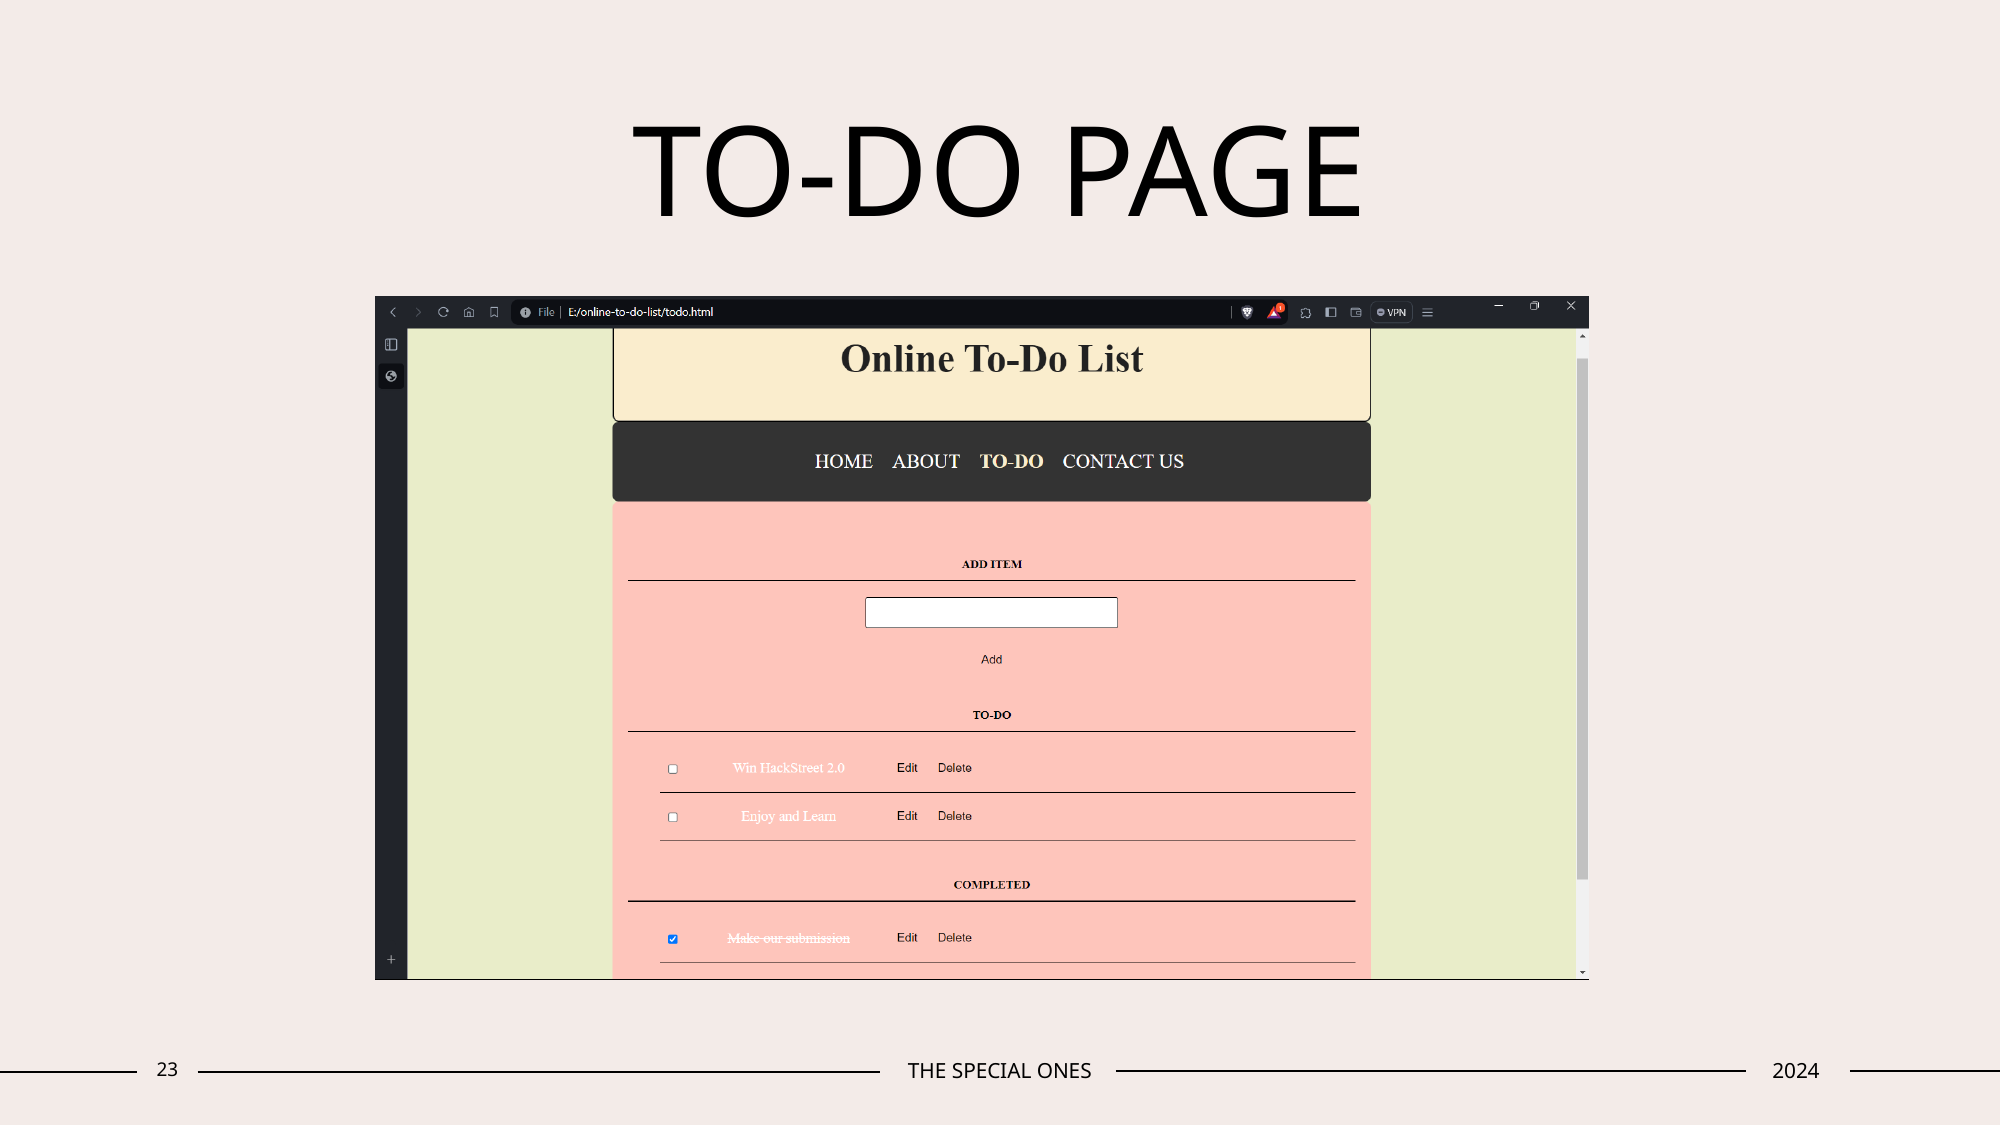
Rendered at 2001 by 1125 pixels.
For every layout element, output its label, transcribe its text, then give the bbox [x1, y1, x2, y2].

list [375, 296, 1589, 980]
slide_number 2024 [1743, 1050, 1849, 1091]
slide_number 23 [137, 1050, 198, 1091]
title TO-DO PAGE [187, 83, 1813, 251]
footer THE SPECIAL ONES [879, 1050, 1120, 1091]
